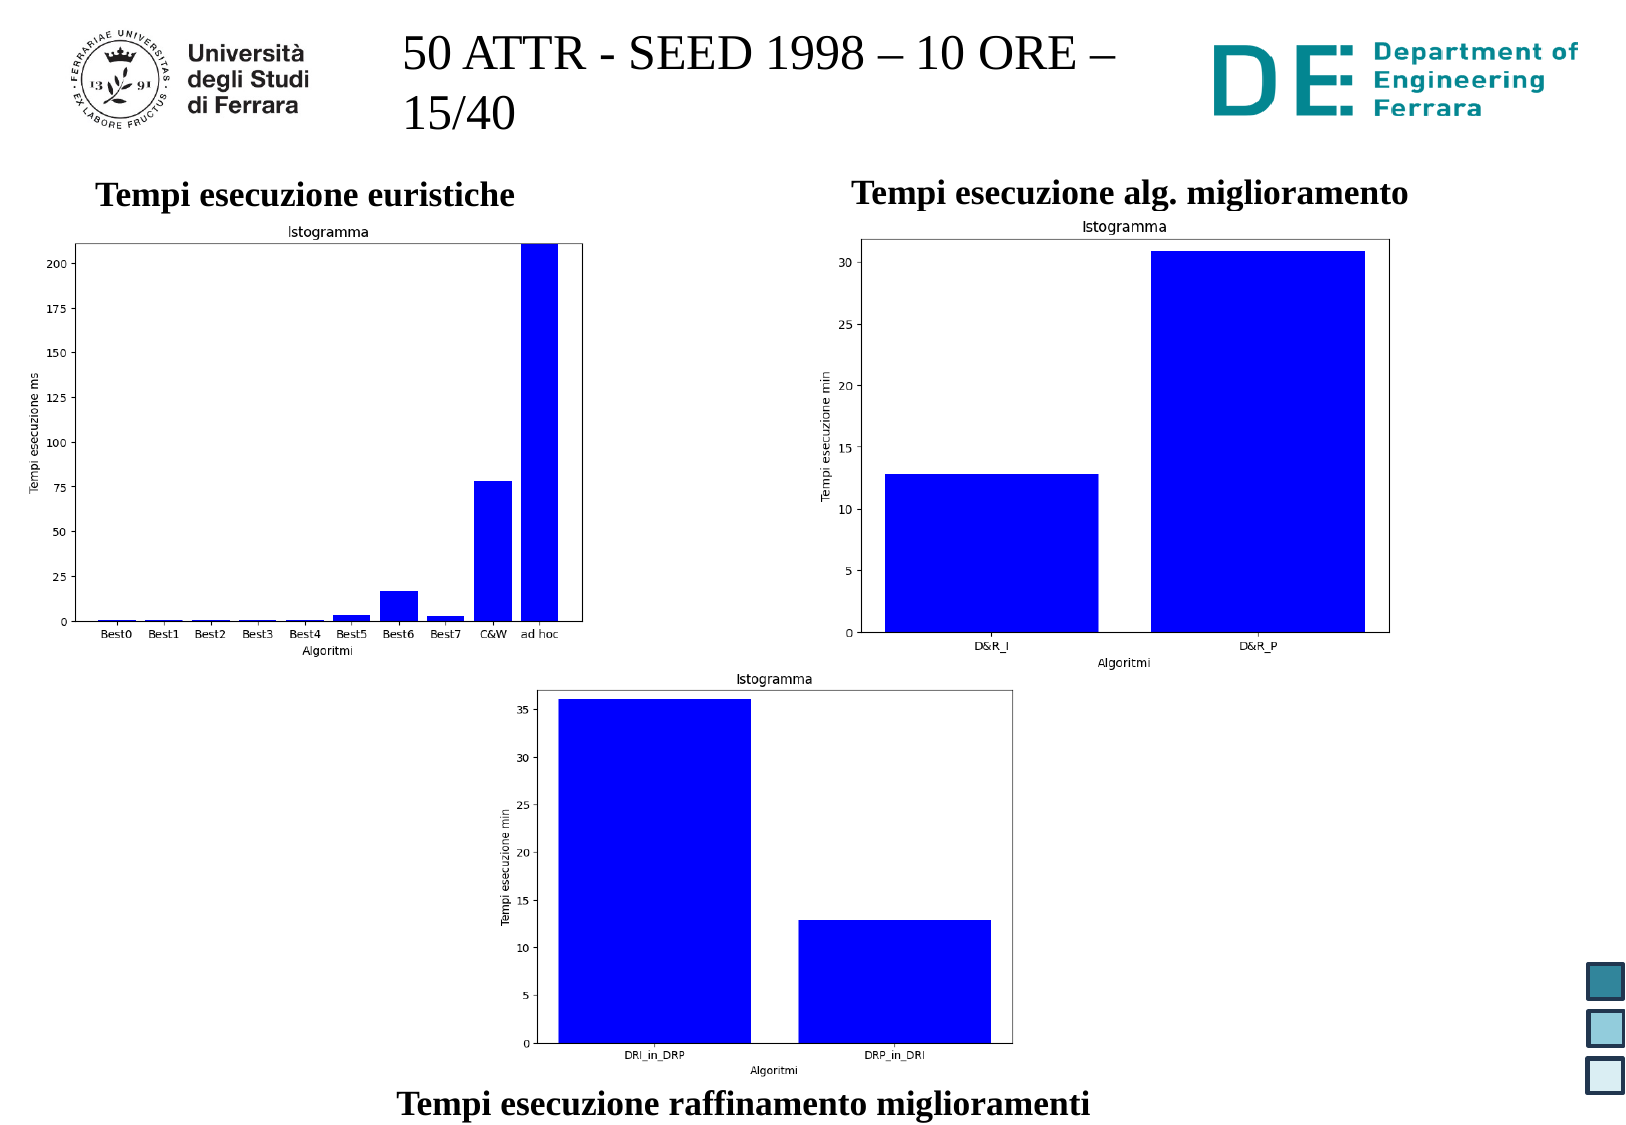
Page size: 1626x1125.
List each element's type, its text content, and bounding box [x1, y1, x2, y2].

text_box Tempi esecuzione euristiche [80, 163, 605, 221]
title 50 attr - seed 1998 – 10 ore – 15/40 [387, 16, 1191, 143]
picture [65, 24, 314, 135]
text_box [1587, 1058, 1623, 1094]
text_box [1588, 1011, 1624, 1046]
picture [1213, 42, 1578, 116]
picture [20, 211, 1397, 1084]
text_box Tempi esecuzione alg. miglioramento [836, 161, 1477, 219]
text_box Tempi esecuzione raffinamento miglioramenti [381, 1072, 1134, 1125]
text_box [1588, 964, 1623, 999]
